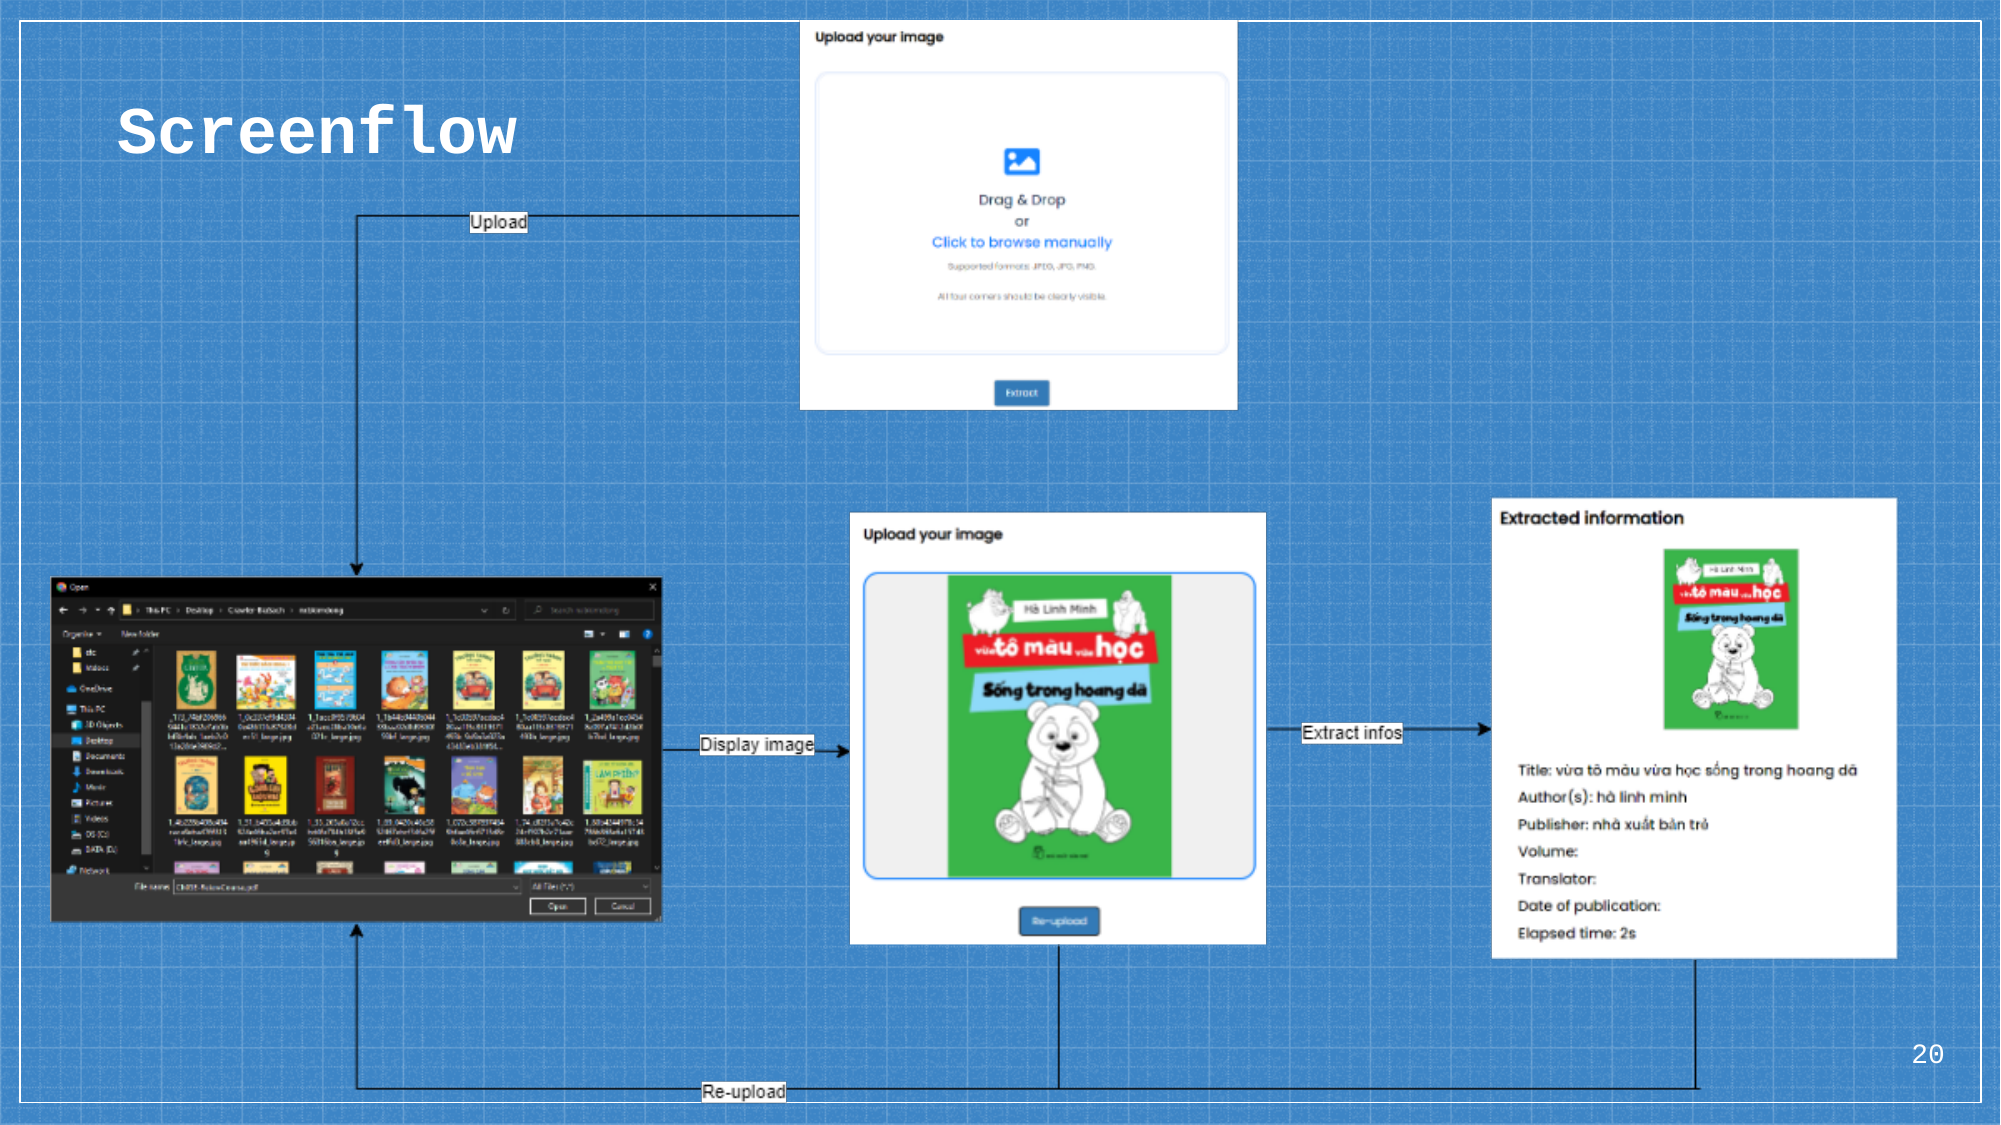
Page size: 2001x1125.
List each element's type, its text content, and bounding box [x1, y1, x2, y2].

picture [0, 0, 2000, 1125]
slide_number 20 [1905, 1015, 1966, 1079]
